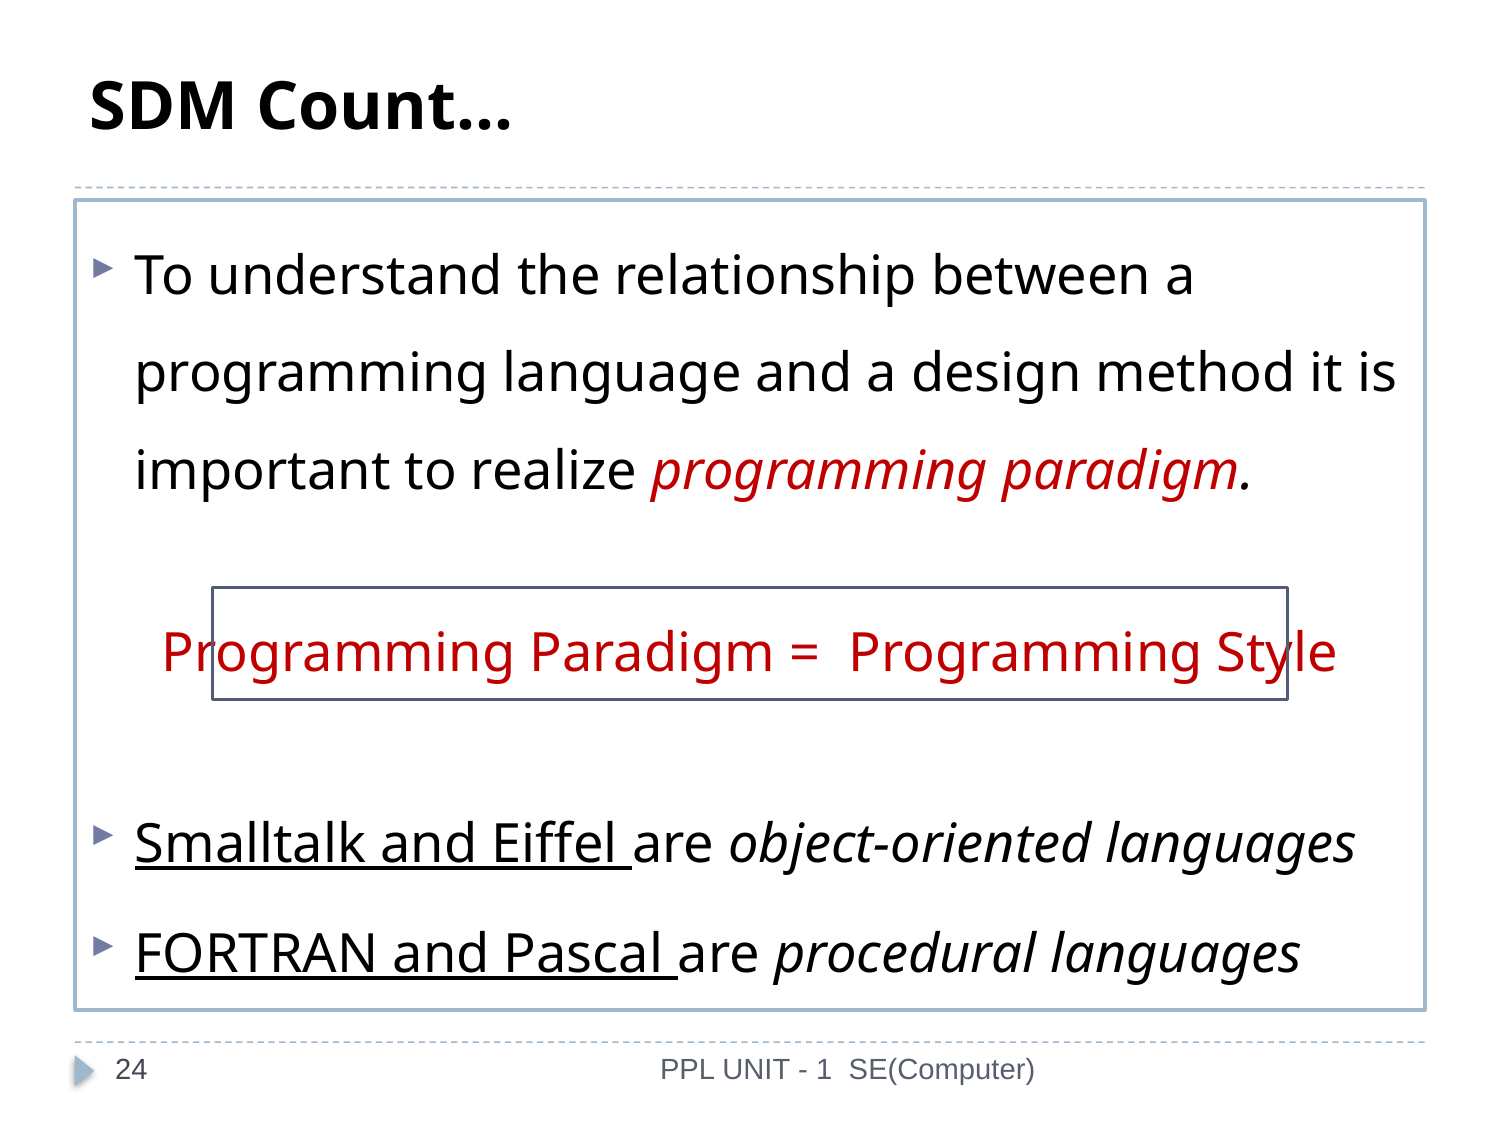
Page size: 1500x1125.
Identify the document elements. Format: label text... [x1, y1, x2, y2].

list To understand the relationship between a programming language and a design method it is important to realize programming paradigm. Programming Paradigm = Programming Style Smalltalk and Eiffel are object-oriented languages FORTRAN and Pascal are procedural languages [73, 198, 1427, 1012]
footer PPL UNIT - 1 SE(Computer) [475, 1042, 1051, 1103]
slide_number 24 [100, 1042, 426, 1103]
title SDM Count… [75, 24, 1425, 150]
text_box [211, 586, 1289, 701]
